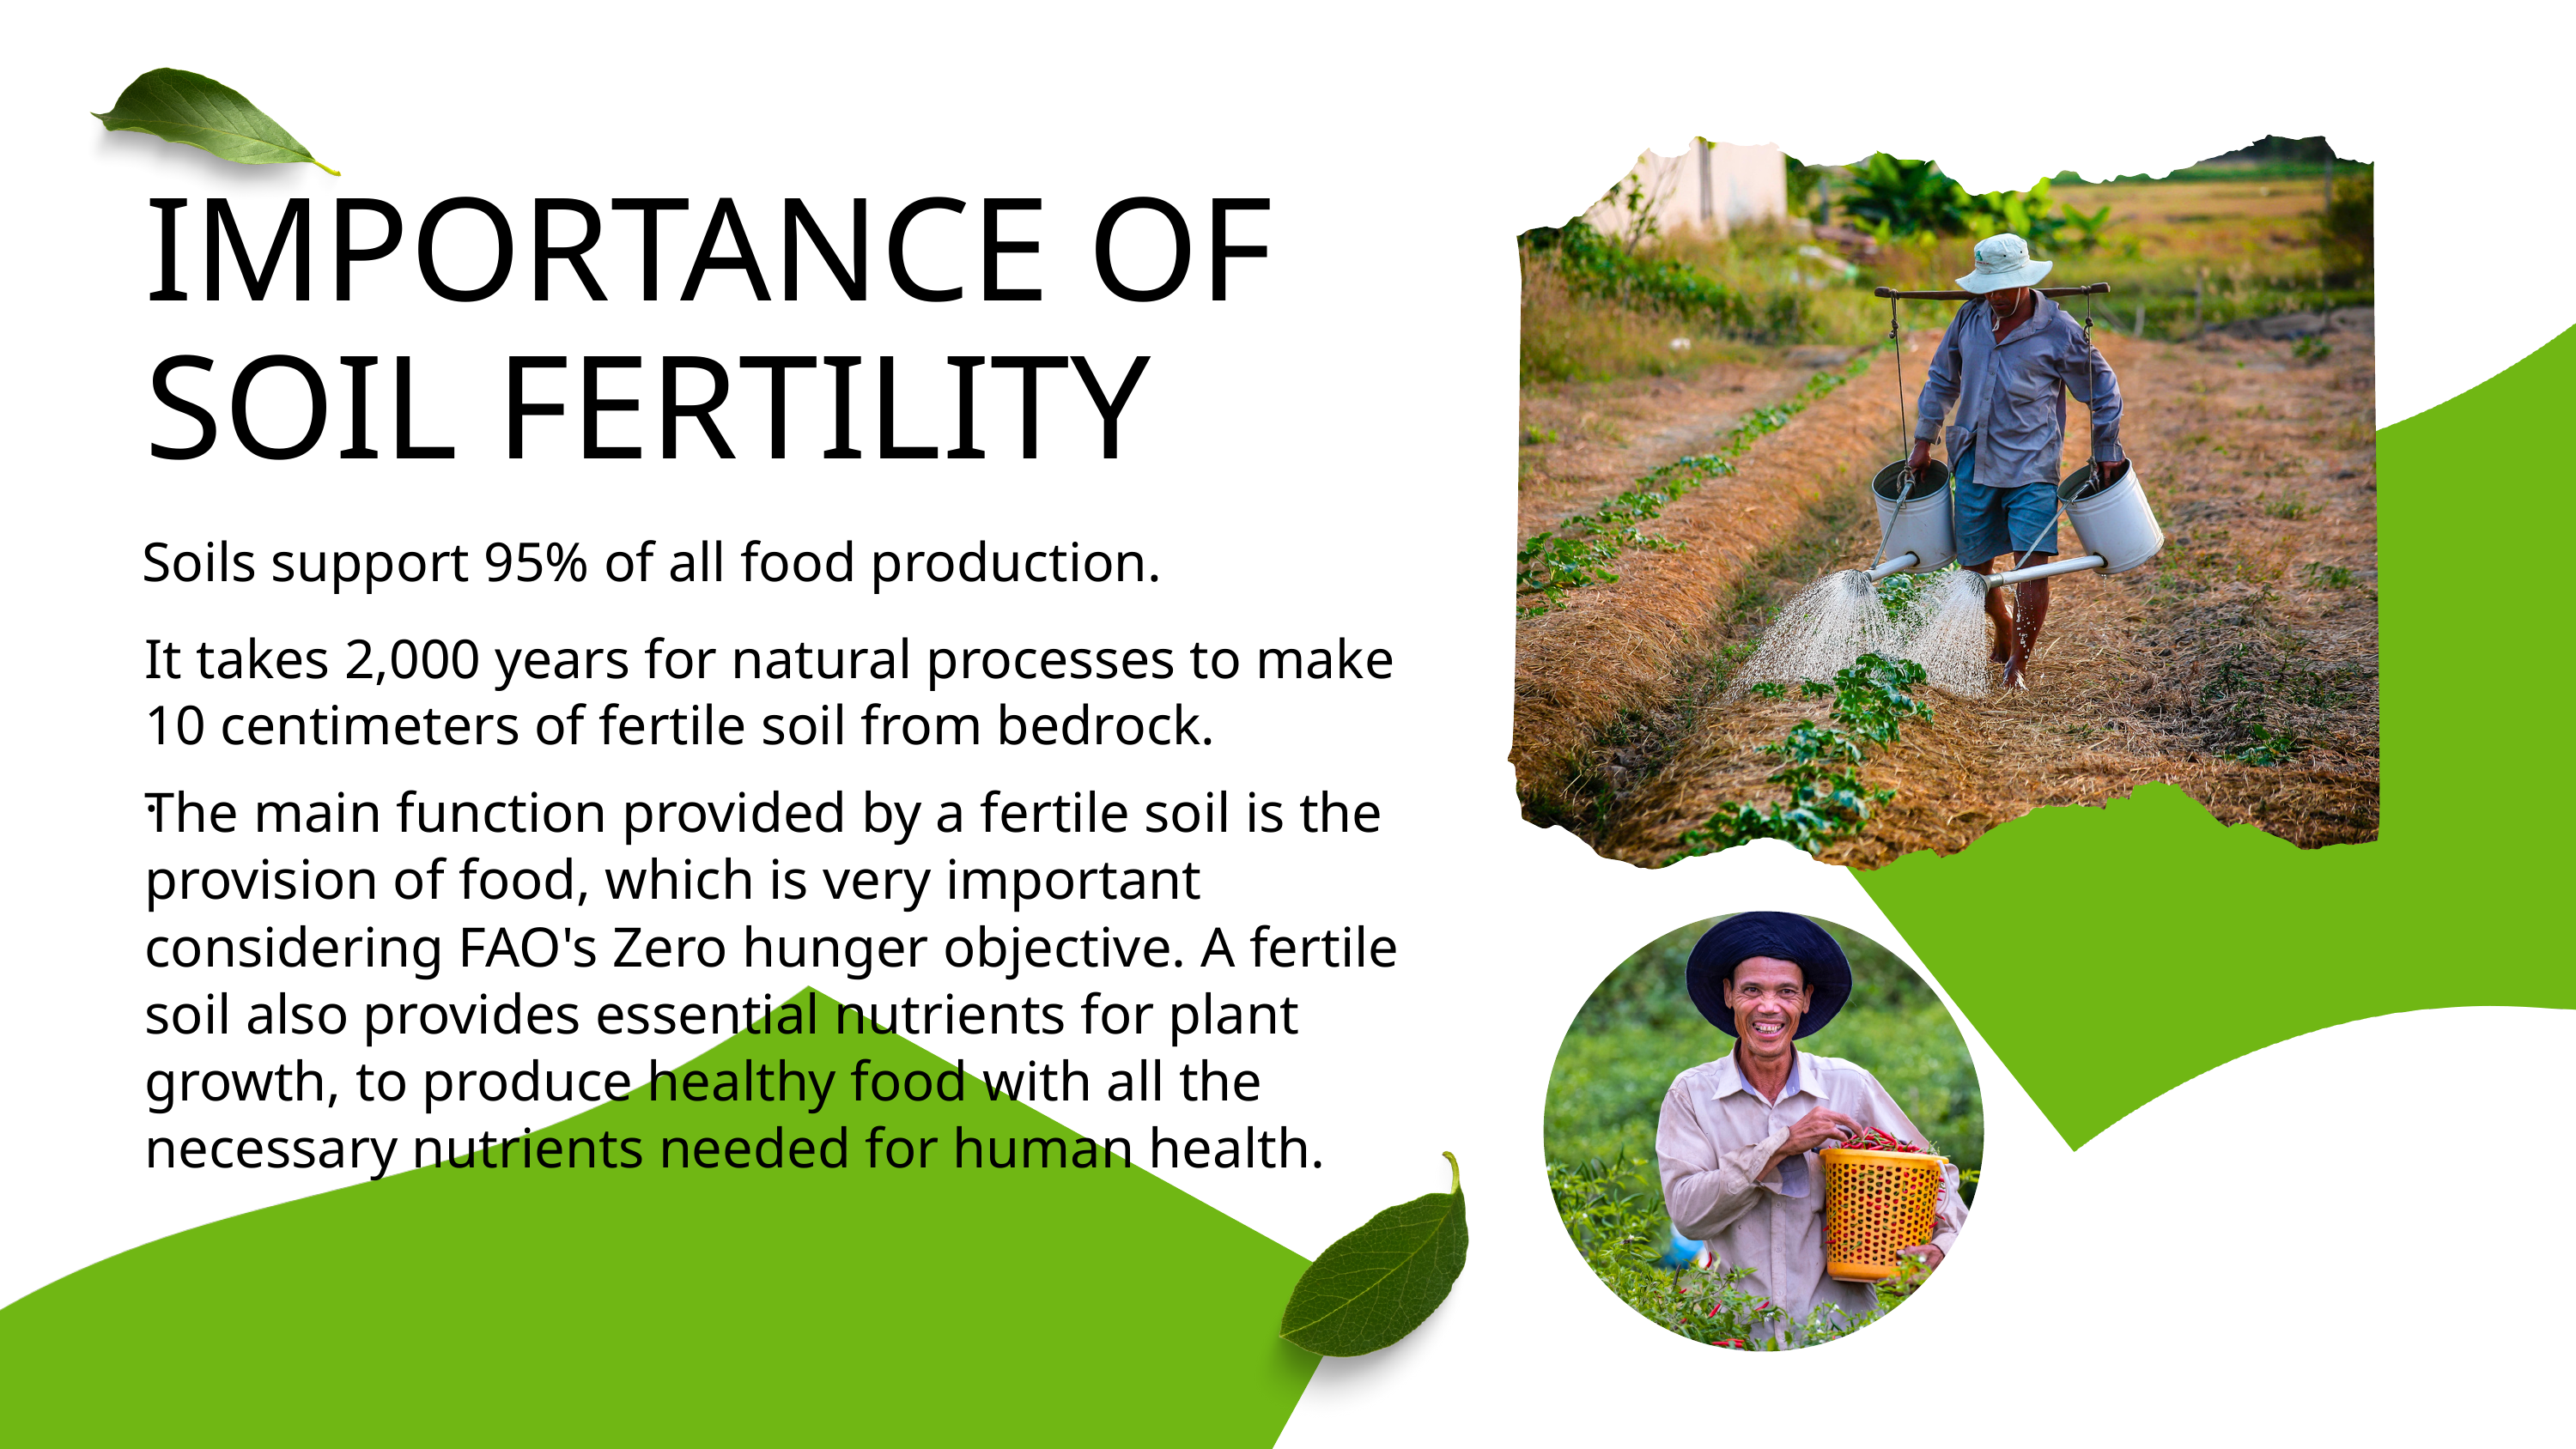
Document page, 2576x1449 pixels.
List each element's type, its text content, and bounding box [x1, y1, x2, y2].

text_box [1856, 74, 2576, 1348]
text_box Soils support 95% of all food production. [142, 525, 1431, 593]
text_box [84, 67, 342, 203]
text_box IMPORTANCE OF SOIL FERTILITY [144, 172, 1361, 488]
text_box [1543, 911, 1984, 1352]
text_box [1507, 135, 2381, 875]
text_box [1251, 1150, 1469, 1422]
text_box It takes 2,000 years for natural processes to make 10 centimeters of fertile soil from bedrock. . [144, 622, 1431, 822]
text_box [0, 671, 1288, 1449]
text_box The main function provided by a fertile soil is the provision of food, which is very important considering FAO's Zero hunger objective. A fertile soil also provides essential nutrients for plant growth, to produce healthy food with all the necessary nutrients needed for human health. [144, 775, 1469, 1179]
